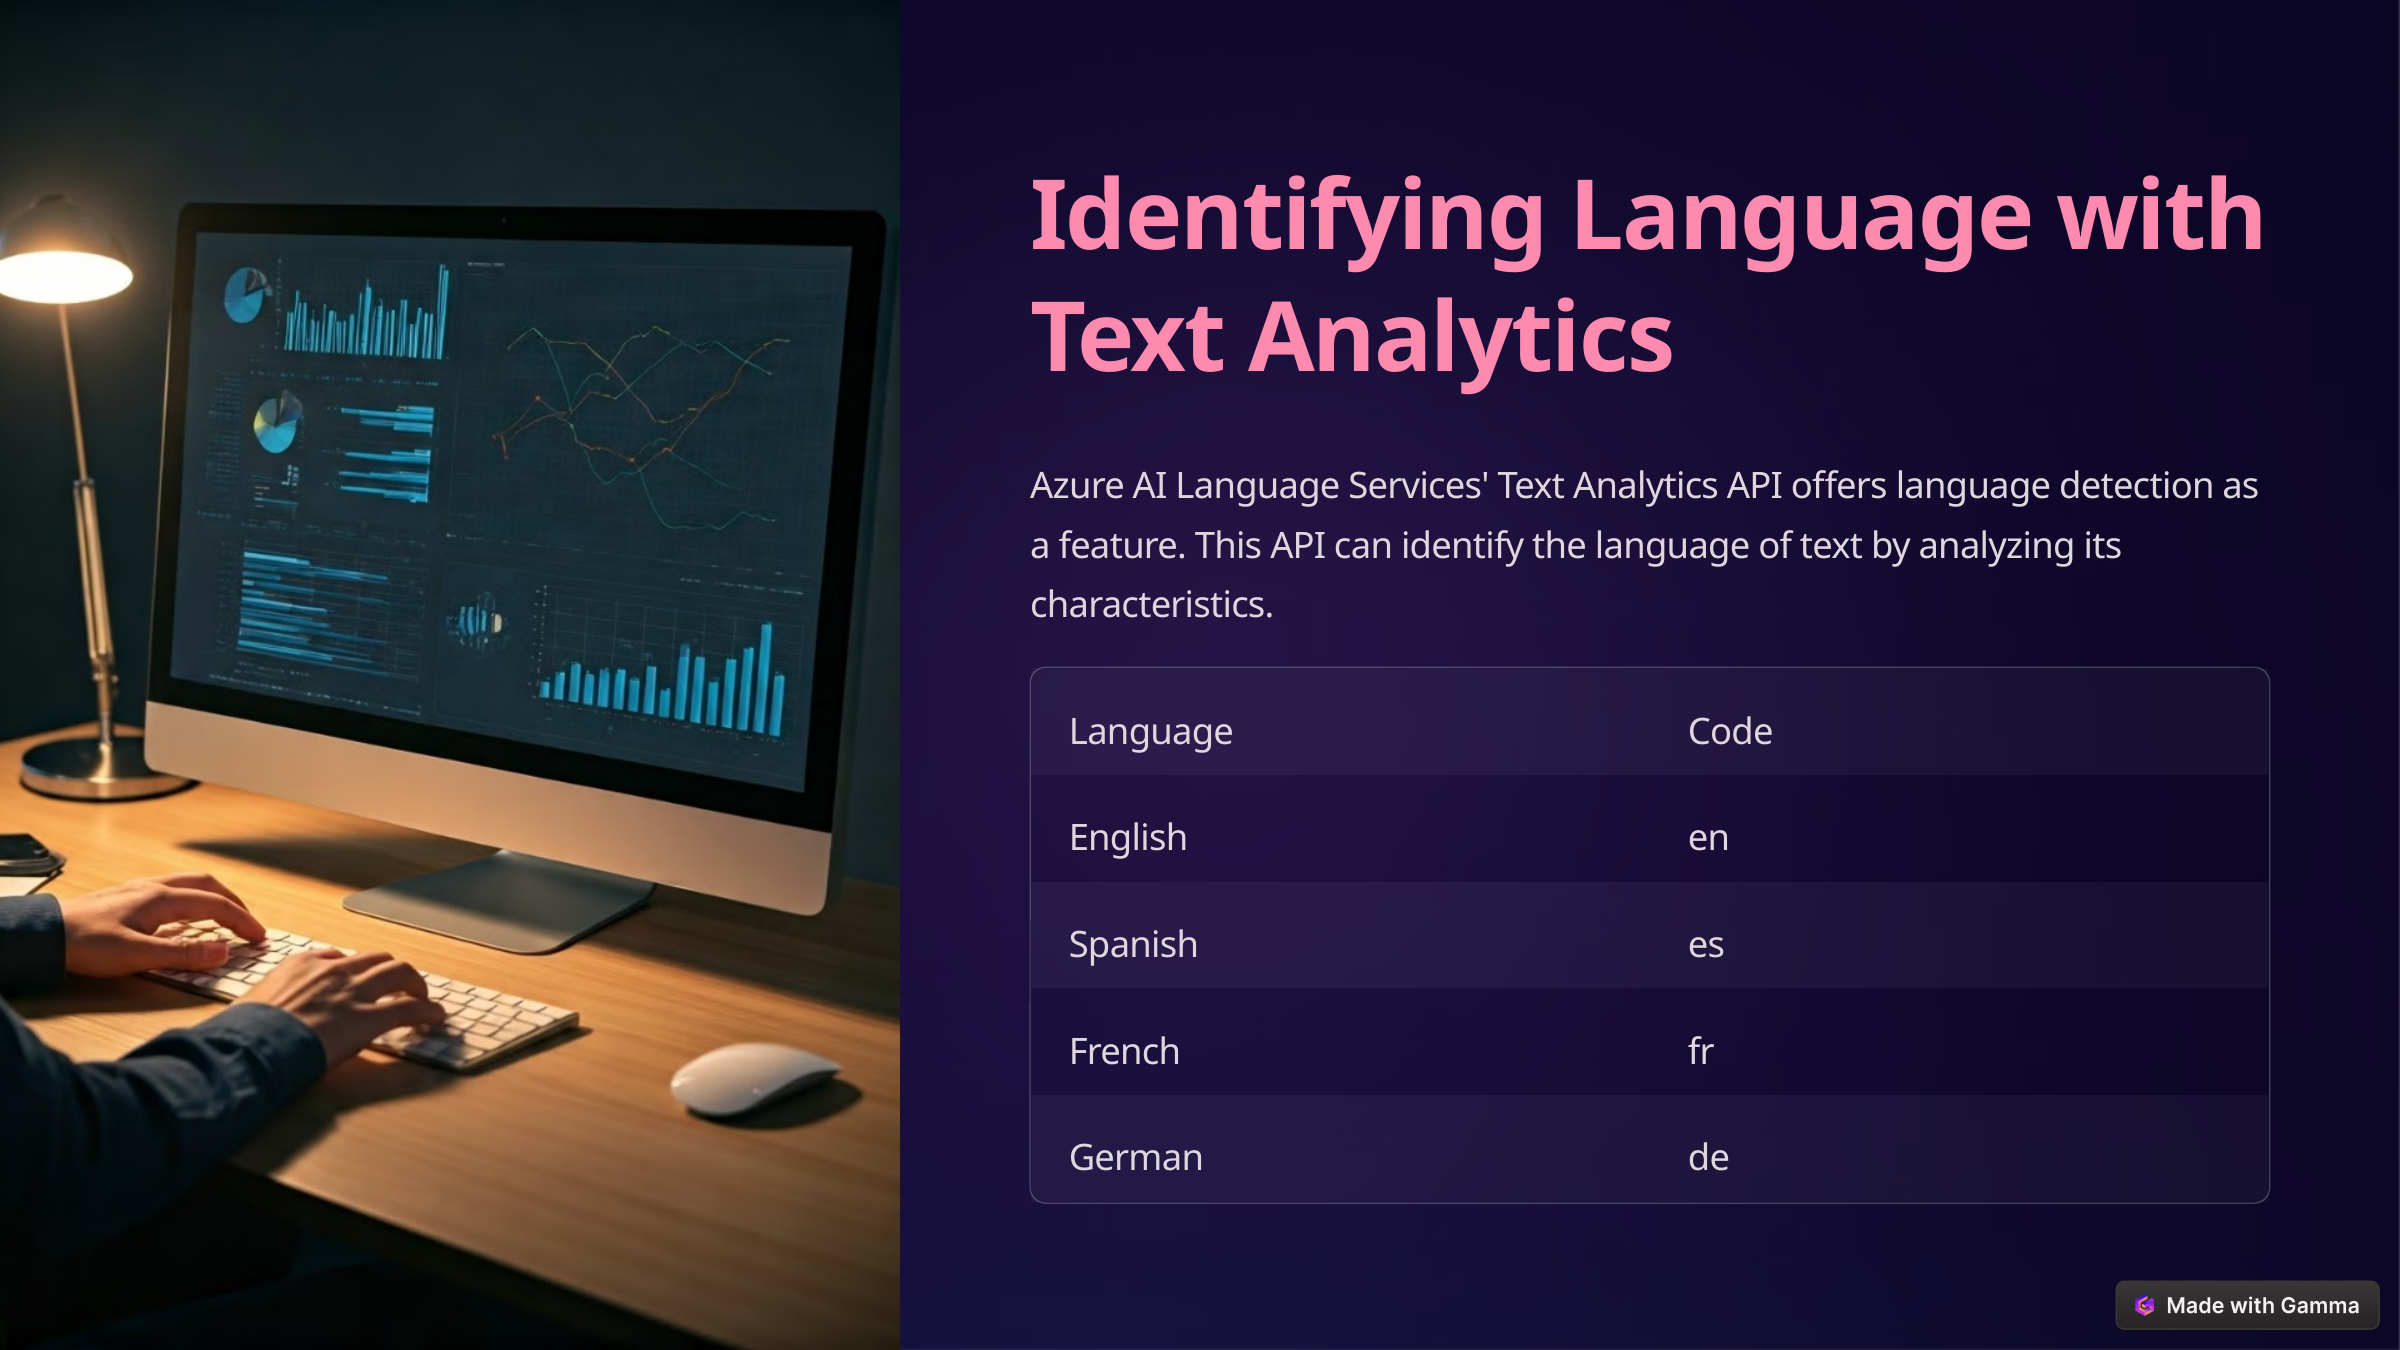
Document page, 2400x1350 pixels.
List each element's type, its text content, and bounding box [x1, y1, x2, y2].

text_box Identifying Language with Text Analytics [1030, 146, 2270, 391]
text_box [1031, 668, 2269, 775]
text_box en [1687, 798, 2232, 859]
text_box Spanish [1068, 905, 1613, 965]
text_box fr [1687, 1012, 2232, 1072]
text_box [1031, 881, 2269, 988]
text_box Azure AI Language Services' Text Analytics API offers language detection as a feature. This API can identify the language of text by analyzing its characteristics. [1030, 446, 2270, 626]
text_box Code [1687, 692, 2232, 752]
text_box German [1068, 1118, 1613, 1179]
text_box de [1687, 1118, 2232, 1179]
text_box English [1068, 798, 1613, 859]
text_box [1031, 775, 2269, 881]
text_box [1031, 988, 2269, 1095]
picture [2106, 1271, 2389, 1339]
text_box French [1068, 1012, 1613, 1072]
text_box Language [1068, 692, 1613, 752]
text_box es [1687, 905, 2232, 965]
text_box [1031, 1095, 2269, 1202]
picture [0, 0, 900, 1350]
